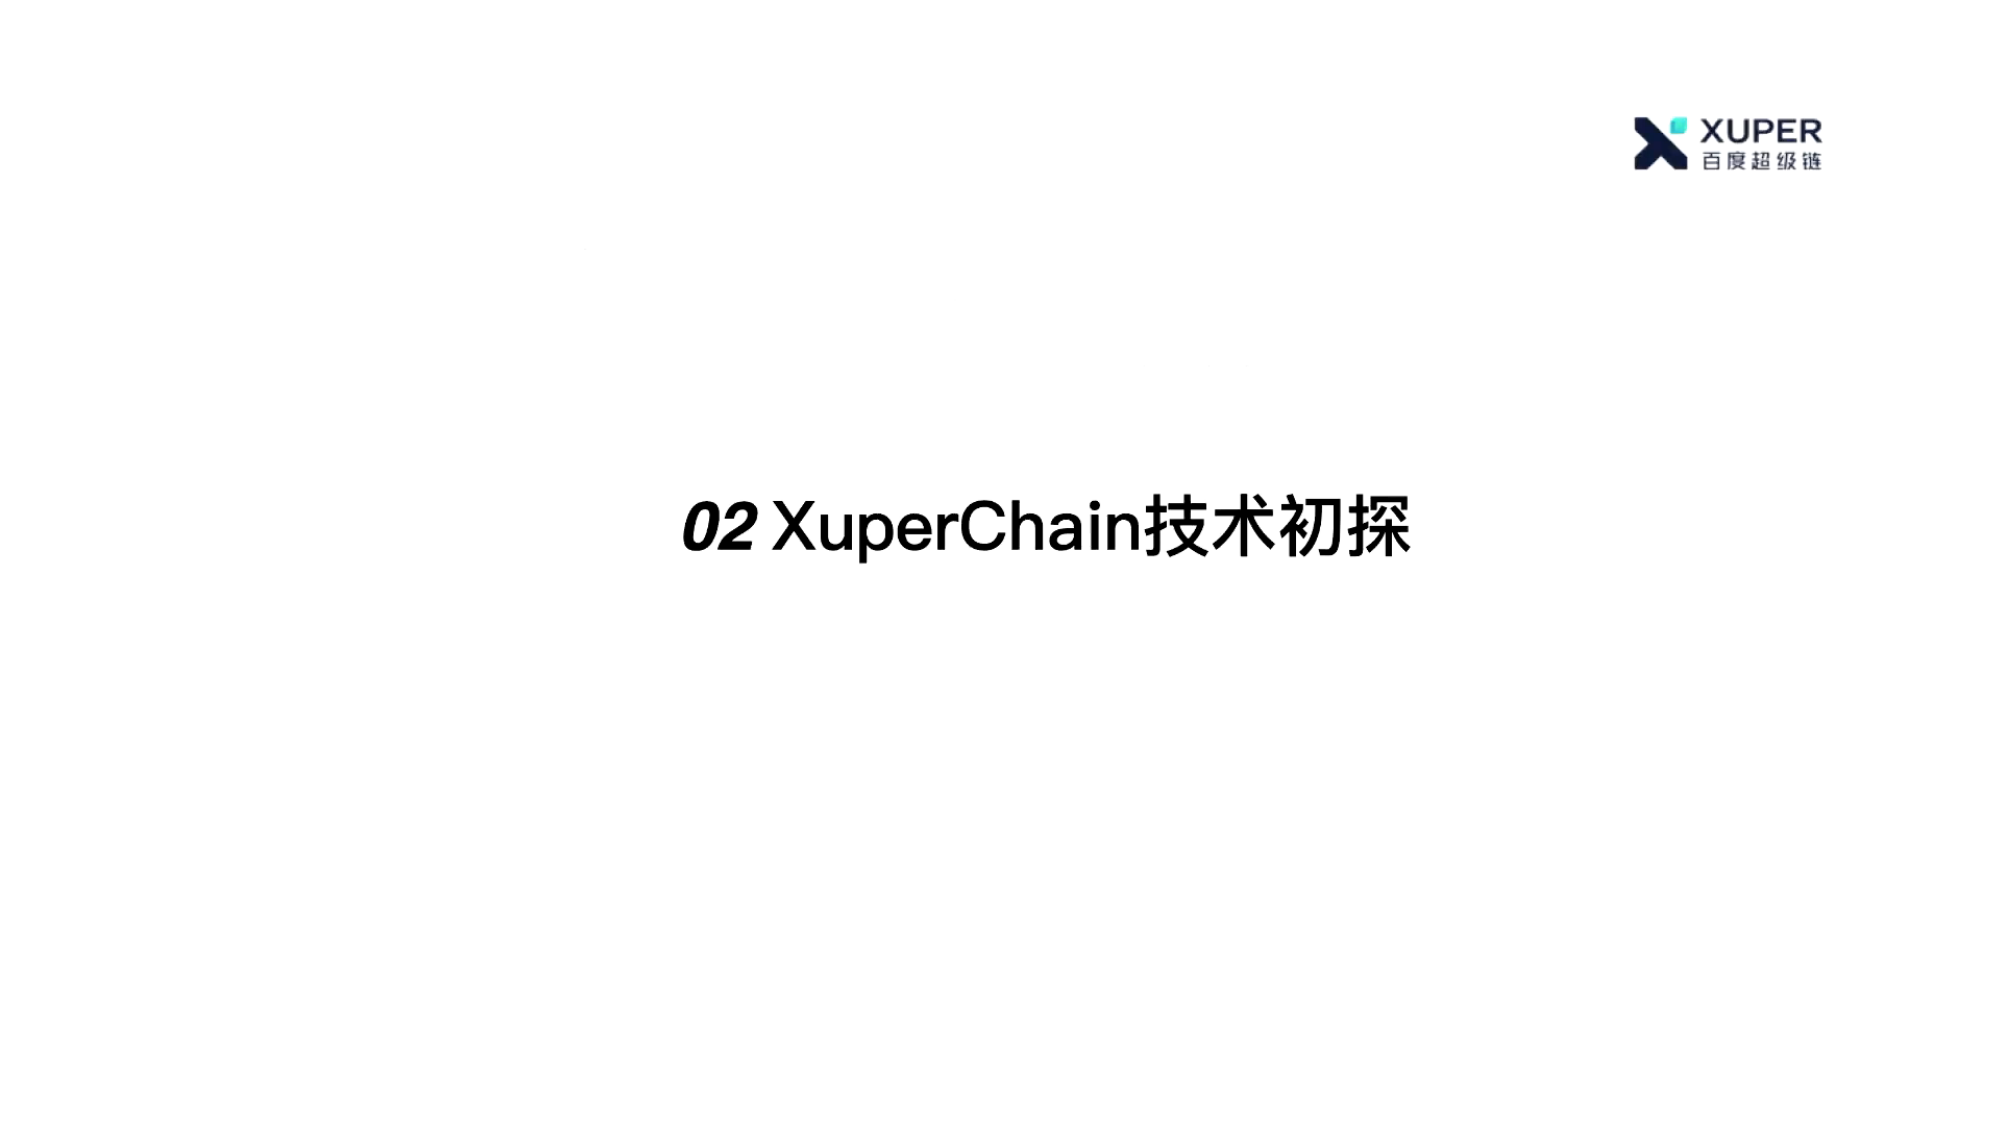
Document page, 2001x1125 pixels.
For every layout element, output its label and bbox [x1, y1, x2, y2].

picture [115, 60, 1885, 1065]
